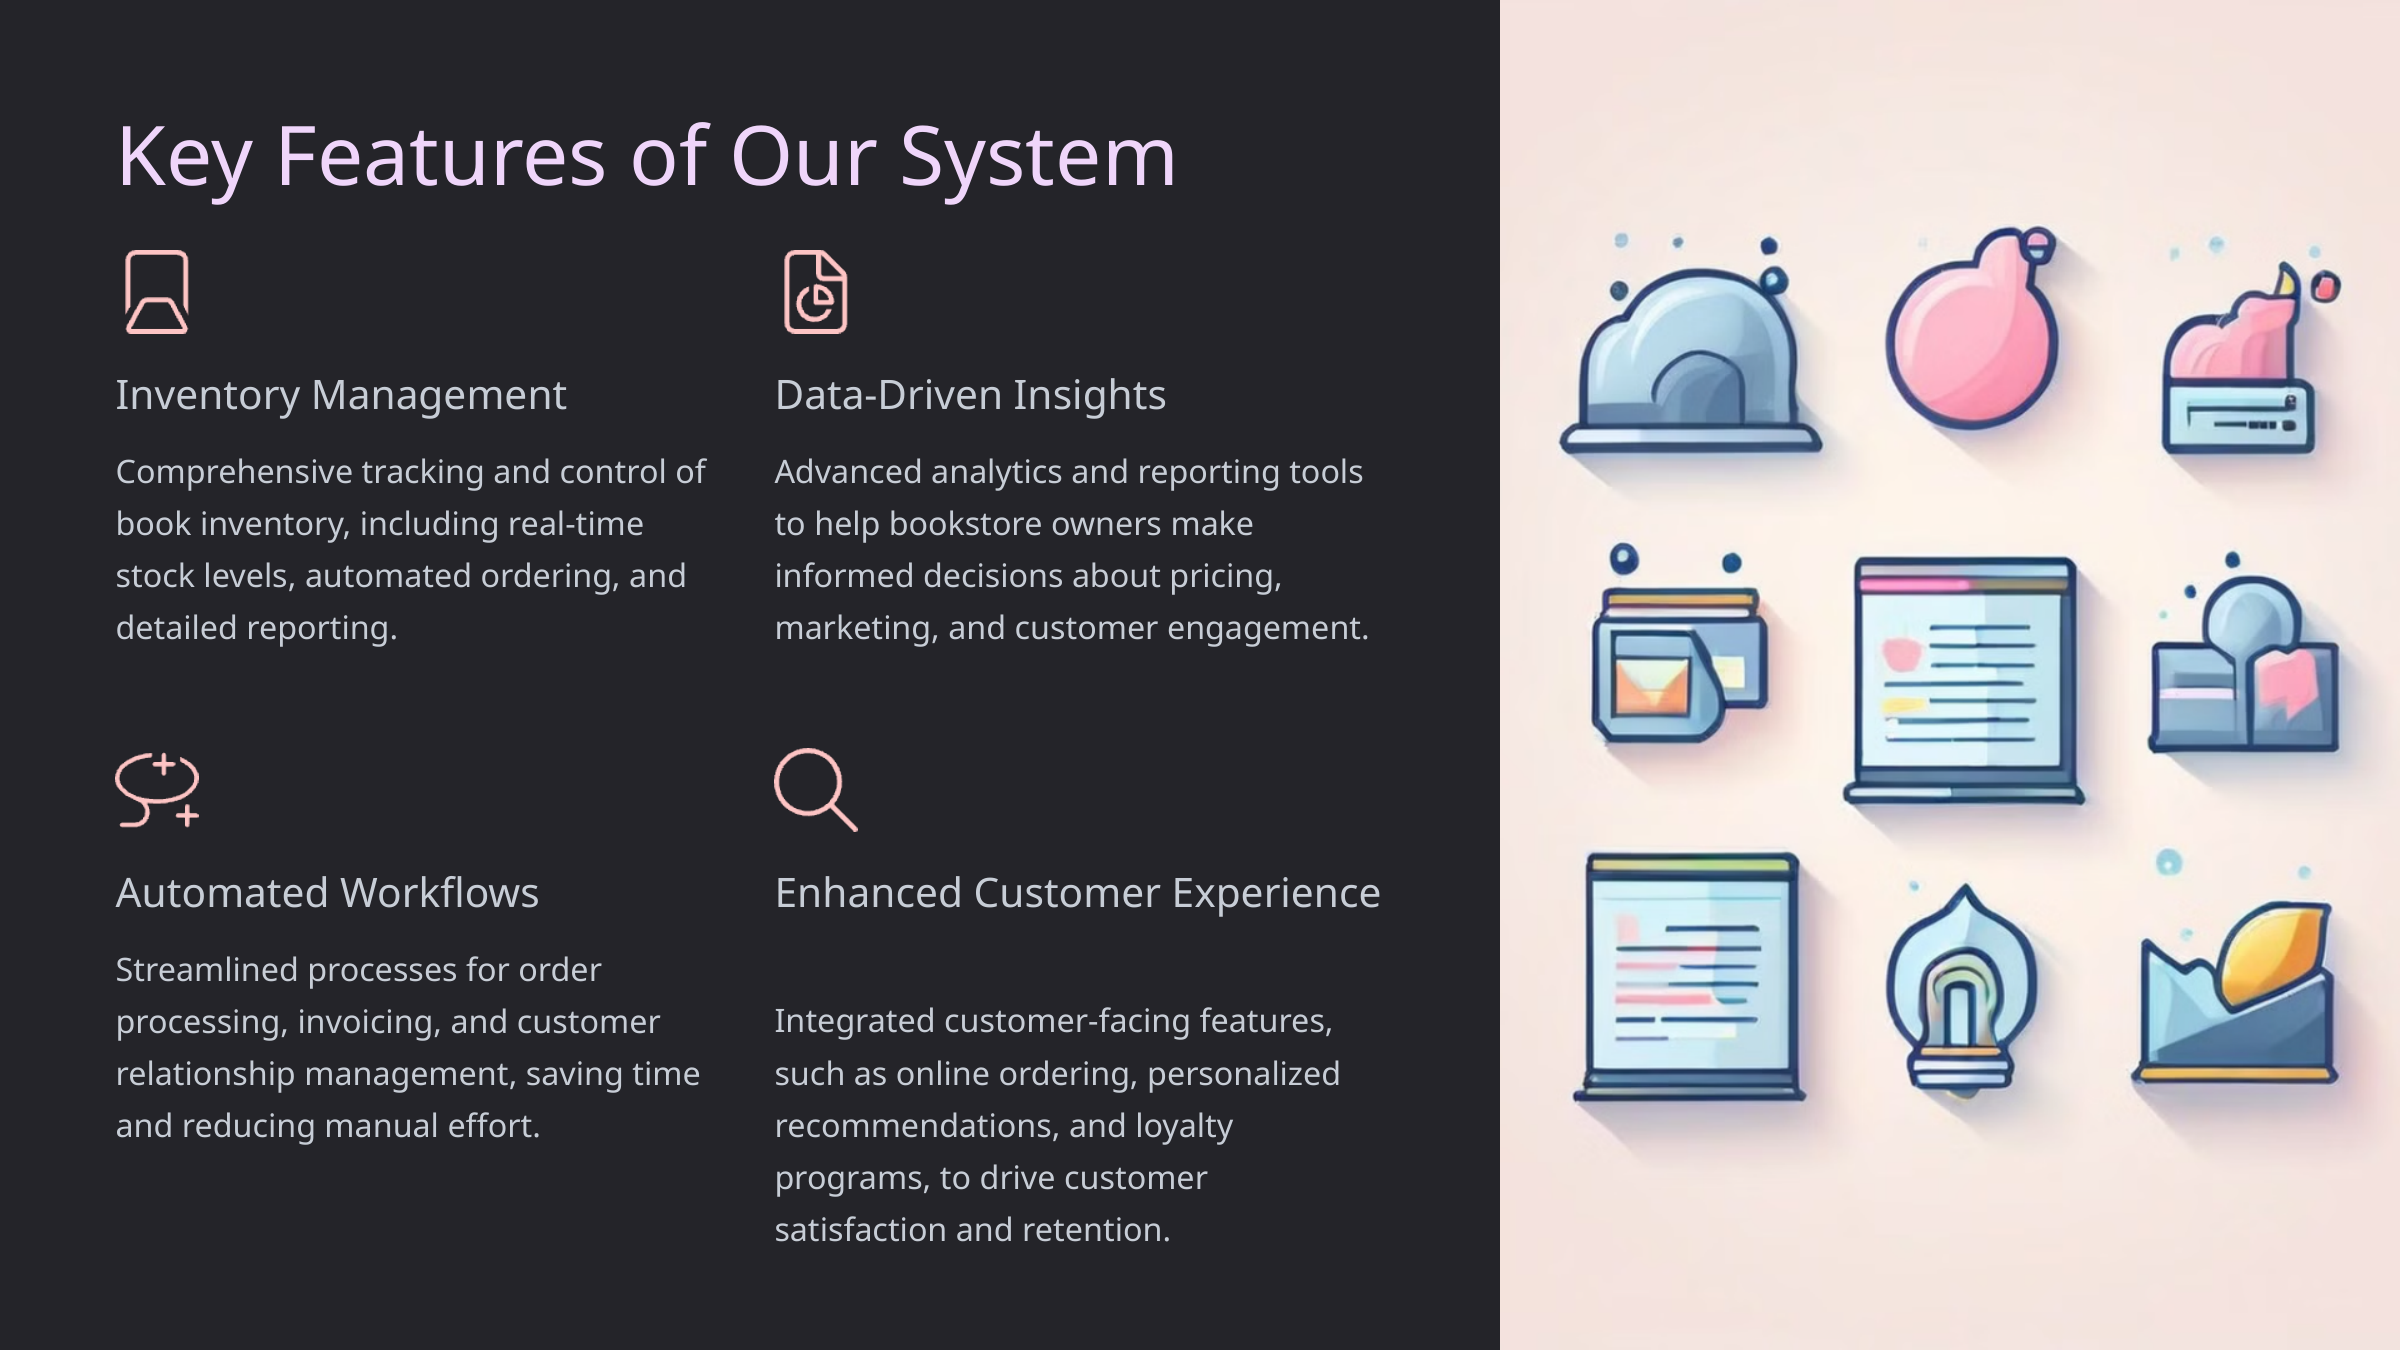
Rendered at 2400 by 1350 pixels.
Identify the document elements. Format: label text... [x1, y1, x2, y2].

picture [115, 748, 199, 832]
text_box Streamlined processes for order processing, invoicing, and customer relationship management, saving time and reducing manual effort. [115, 935, 726, 1148]
text_box Advanced analytics and reporting tools to help bookstore owners make informed decisions about pricing, marketing, and customer engagement. [774, 438, 1385, 650]
text_box Data-Driven Insights [774, 366, 1188, 419]
text_box Inventory Management [115, 366, 564, 419]
picture [774, 748, 858, 832]
text_box Integrated customer-facing features, such as online ordering, personalized recommendations, and loyalty programs, to drive customer satisfaction and retention. [774, 987, 1385, 1252]
text_box Comprehensive tracking and control of book inventory, including real-time stock levels, automated ordering, and detailed reporting. [115, 438, 726, 650]
picture [774, 250, 858, 334]
text_box Enhanced Customer Experience [774, 864, 1385, 968]
picture [1499, 0, 2400, 1350]
text_box Key Features of Our System [115, 98, 1172, 202]
text_box Automated Workflows [115, 864, 548, 916]
picture [115, 250, 199, 334]
